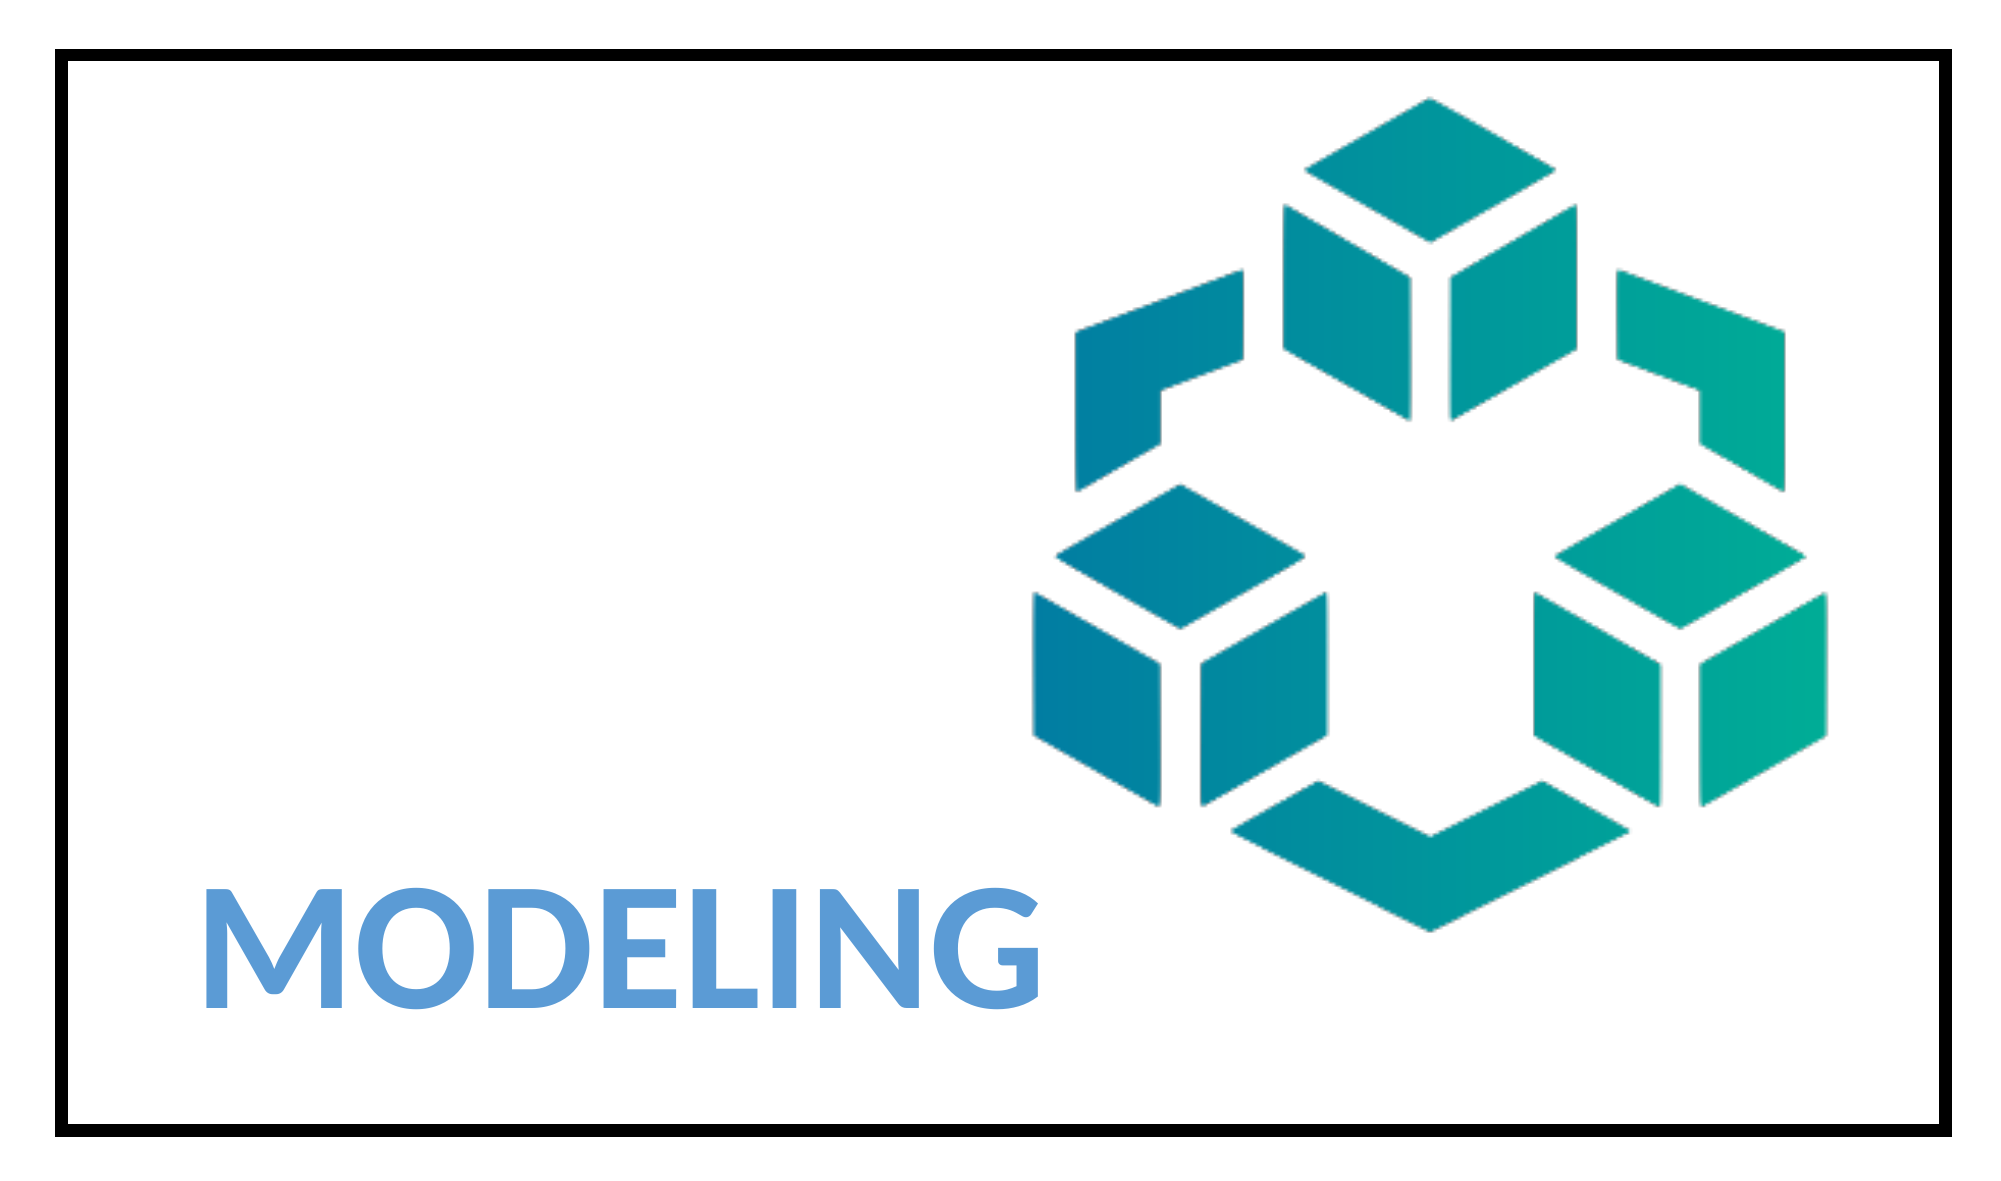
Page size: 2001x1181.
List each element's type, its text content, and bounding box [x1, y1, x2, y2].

picture [957, 37, 1905, 994]
title MODELING [179, 840, 1905, 1058]
